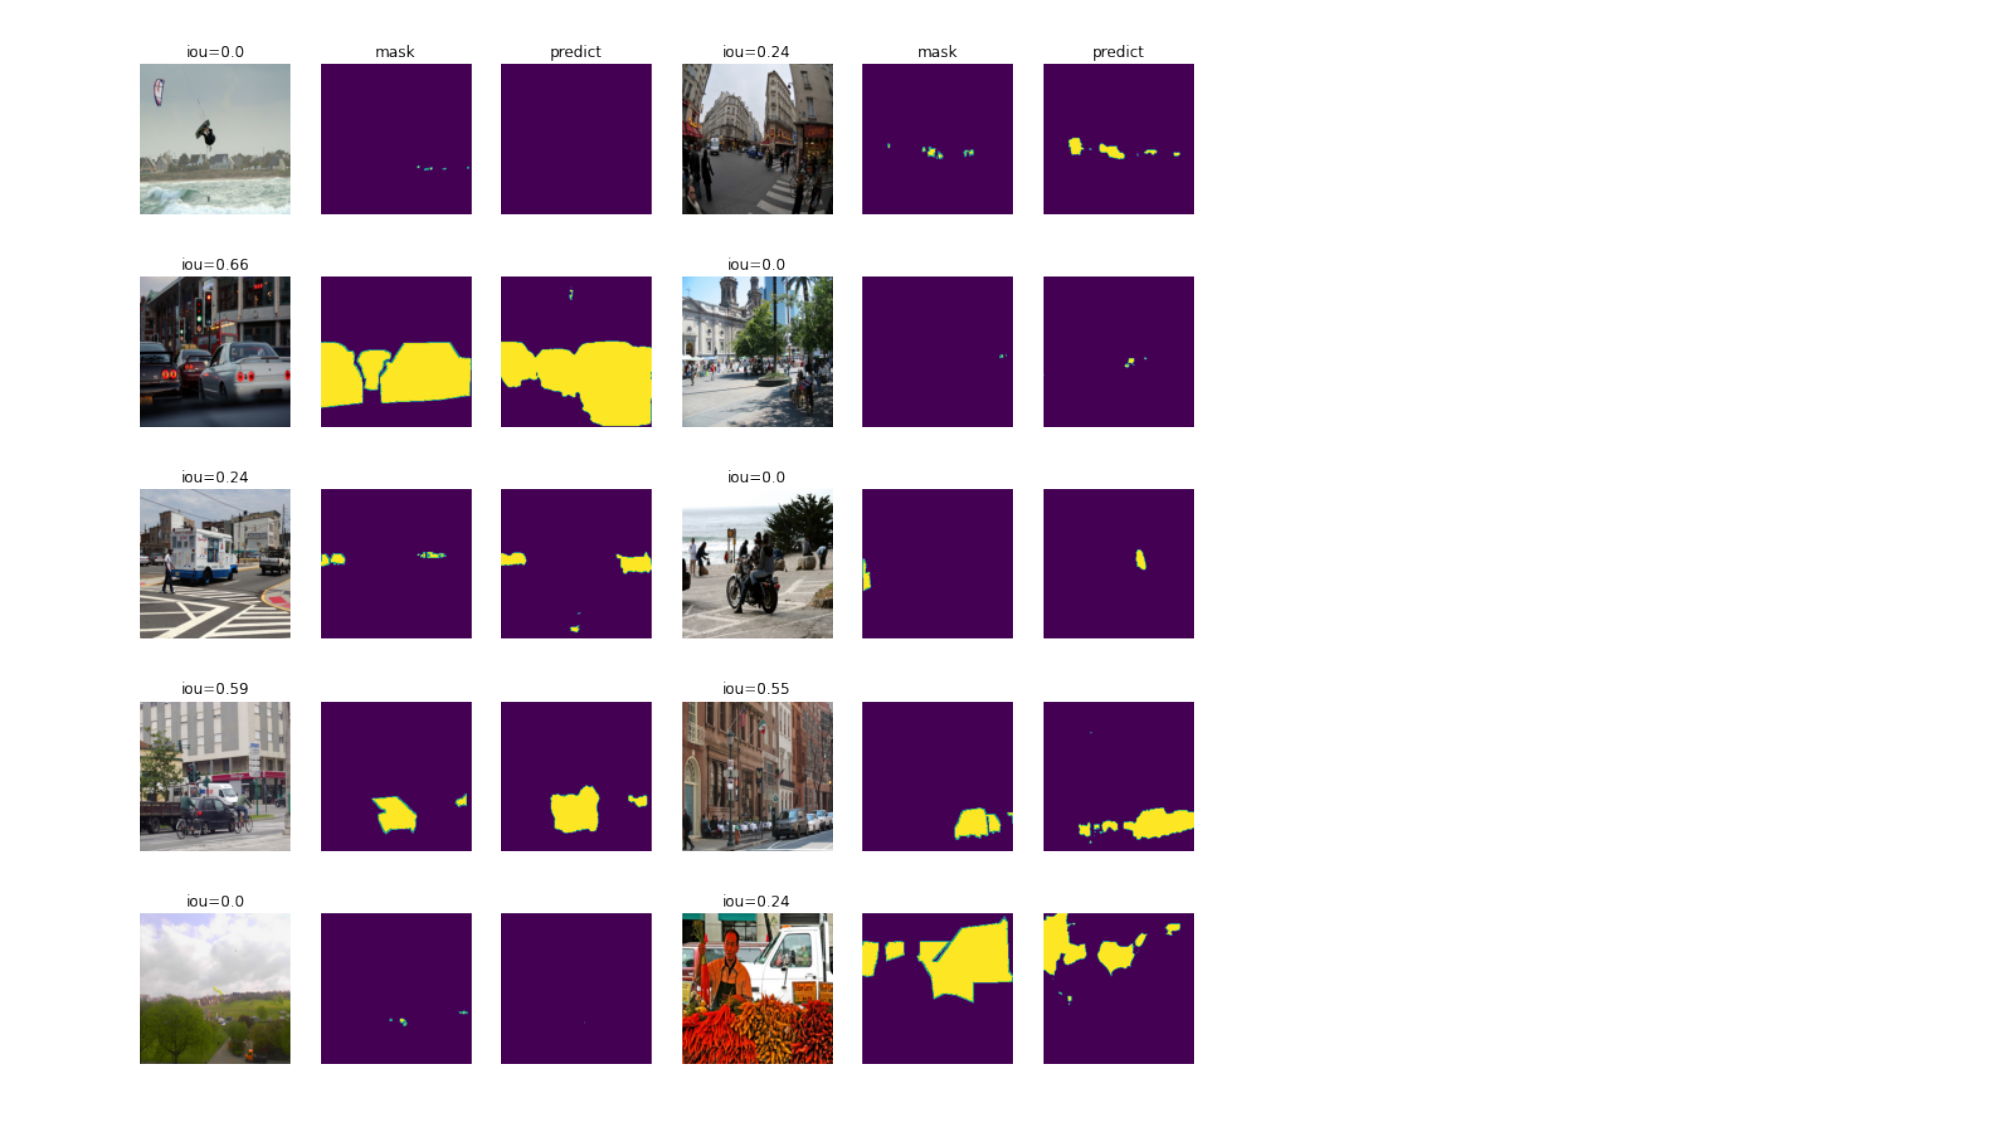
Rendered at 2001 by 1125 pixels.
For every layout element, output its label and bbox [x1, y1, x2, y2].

picture [131, 36, 1202, 1073]
